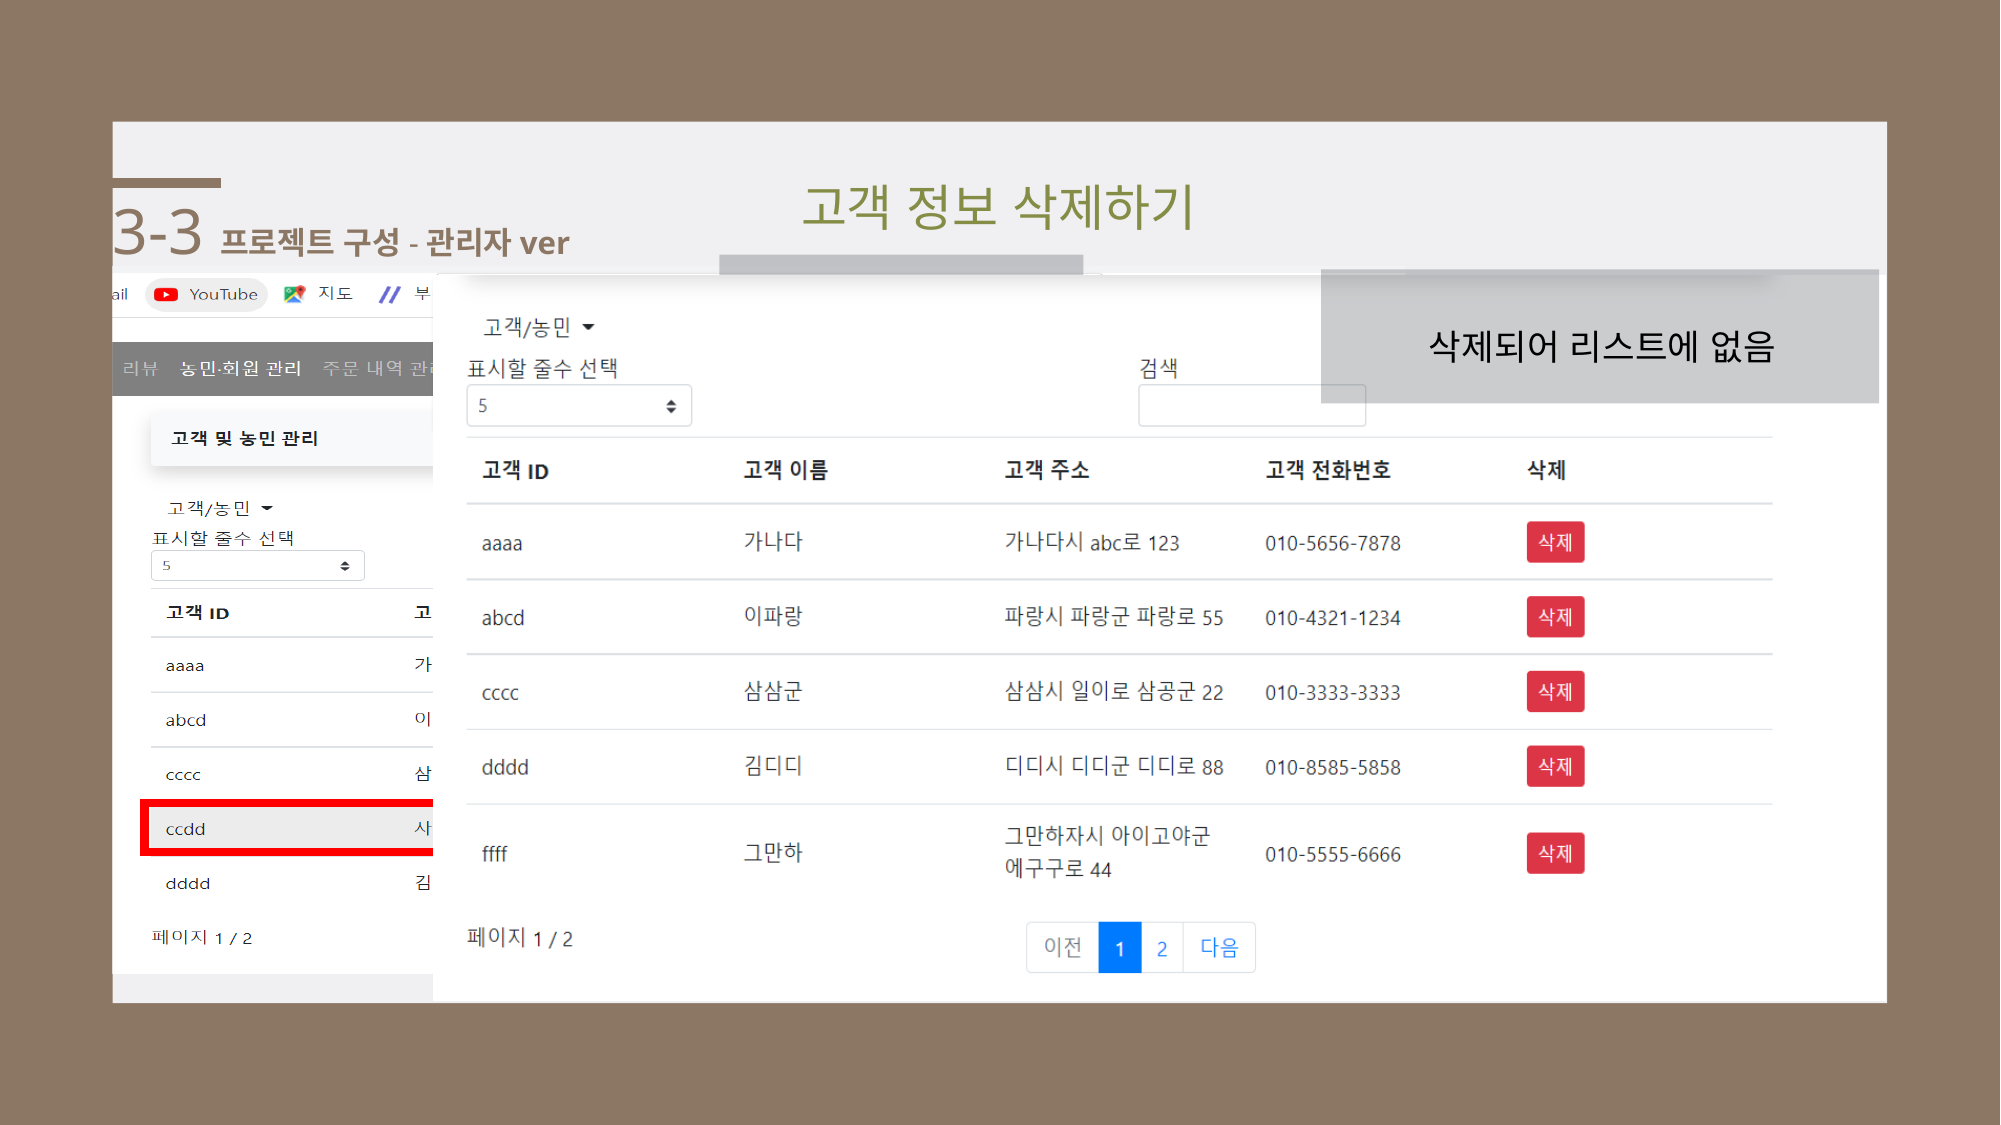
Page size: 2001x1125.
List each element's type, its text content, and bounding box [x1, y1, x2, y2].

text_box [110, 179, 220, 187]
text_box [1652, 264, 1717, 269]
text_box [112, 121, 1888, 1004]
text_box [1406, 269, 1880, 275]
text_box 3-3 프로젝트 구성-관리자ver [97, 193, 601, 276]
text_box [719, 254, 1084, 266]
picture [112, 266, 1886, 1001]
text_box 고객 정보 삭제하기 [689, 139, 1309, 244]
